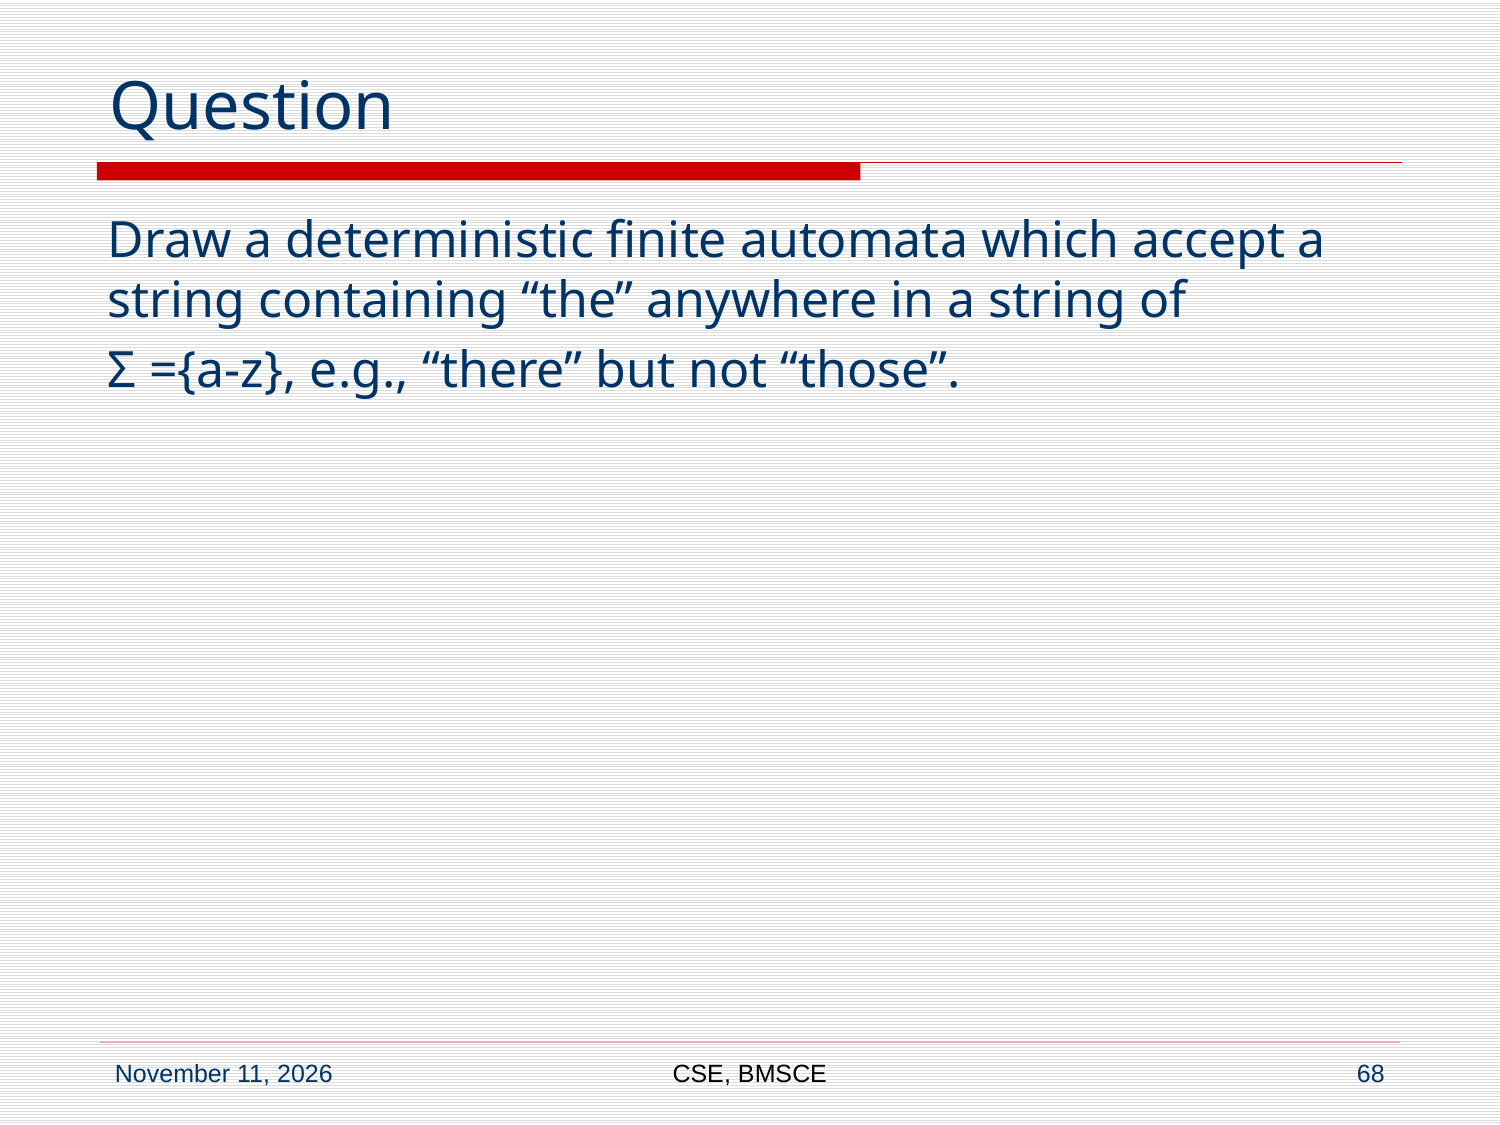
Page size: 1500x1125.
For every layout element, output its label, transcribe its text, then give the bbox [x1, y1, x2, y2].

list Draw a deterministic finite automata which accept a string containing “the” anywhere in a string of Σ ={a-z}, e.g., “there” but not “those”. [92, 200, 1406, 1025]
title Question [94, 24, 1407, 150]
footer CSE, BMSCE [512, 1049, 988, 1103]
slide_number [99, 1049, 426, 1103]
slide_number 68 [1074, 1049, 1401, 1103]
